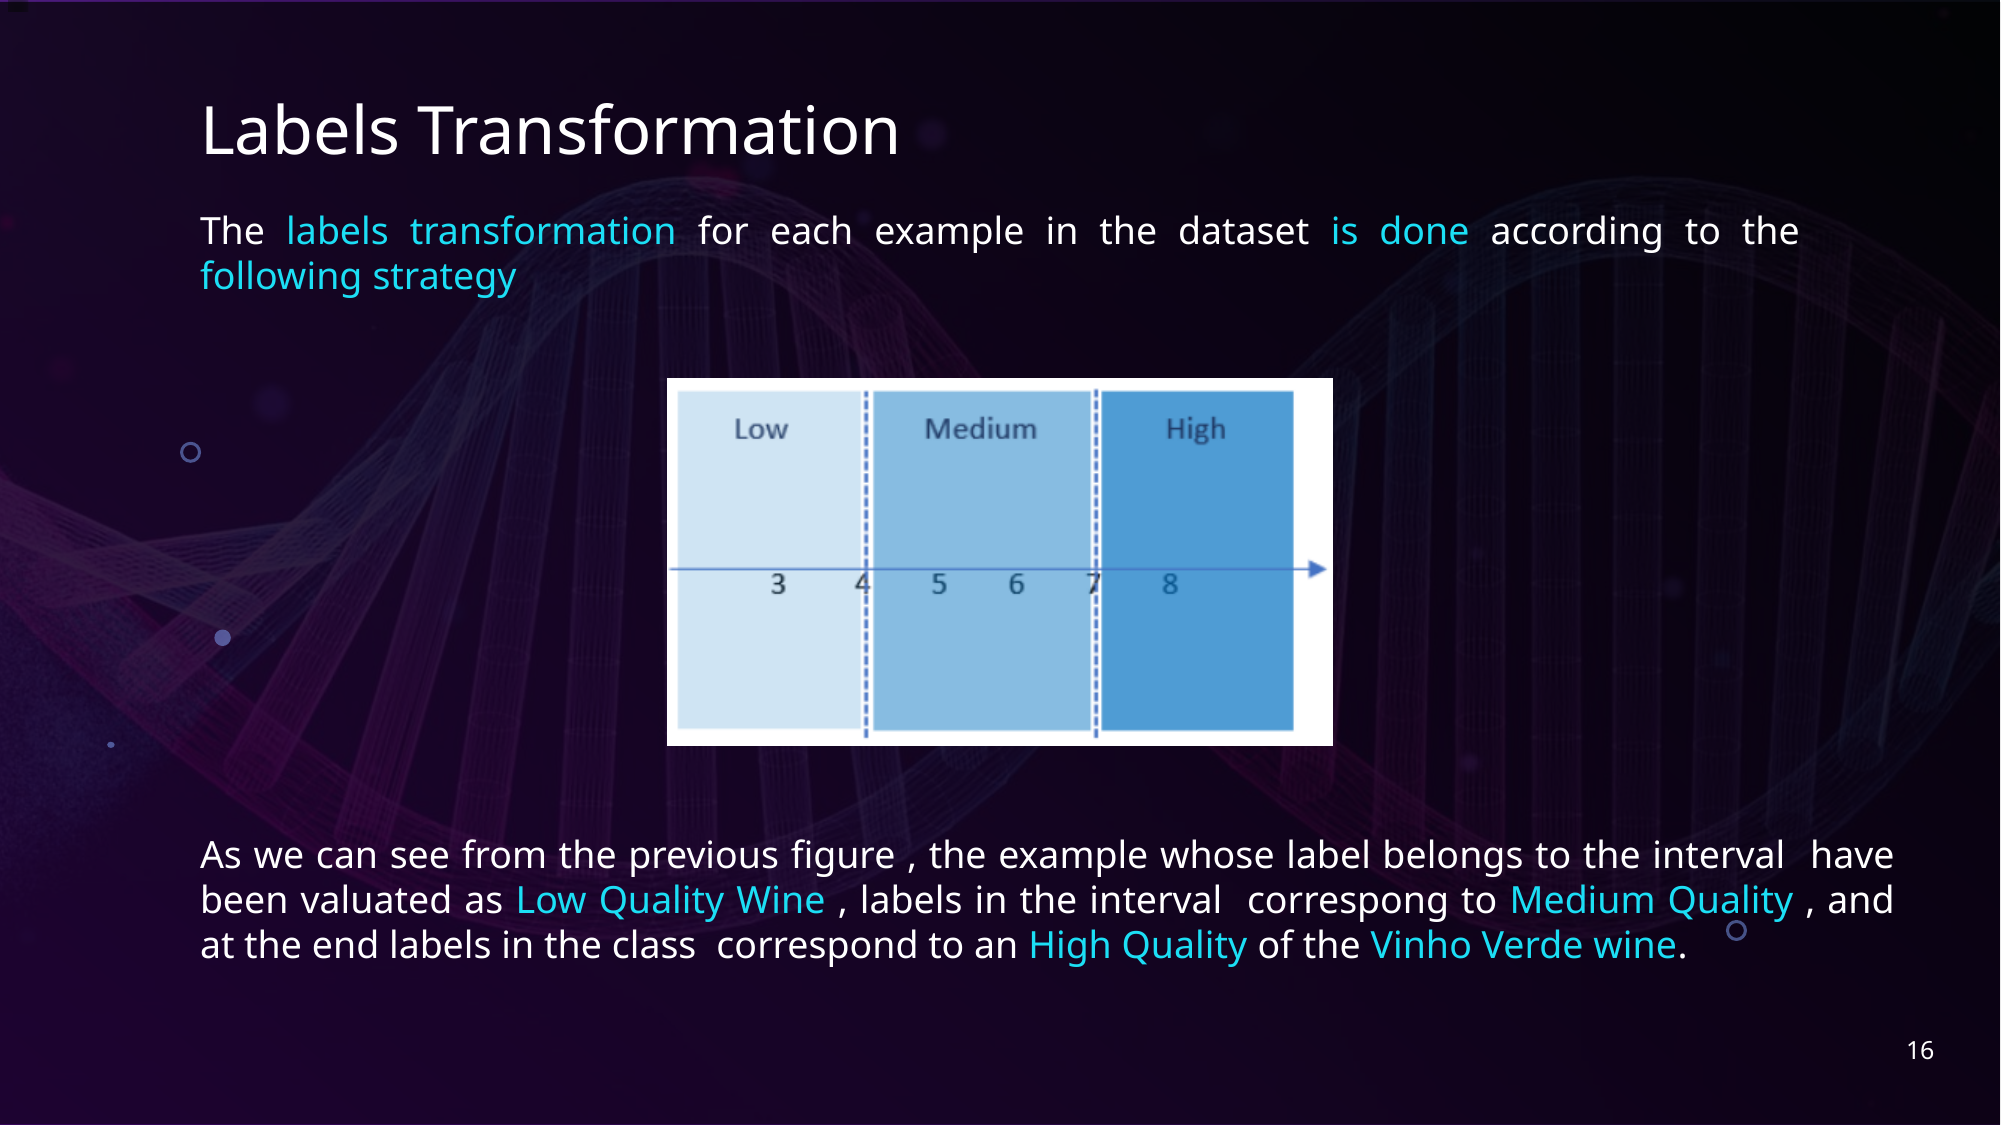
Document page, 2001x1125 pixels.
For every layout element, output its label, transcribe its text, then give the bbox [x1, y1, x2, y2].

text_box Labels Transformation [185, 80, 1927, 176]
slide_number 16 [1499, 1021, 1950, 1082]
text_box The labels transformation for each example in the dataset is done according to the following strategy [185, 199, 1815, 305]
picture [667, 378, 1333, 747]
